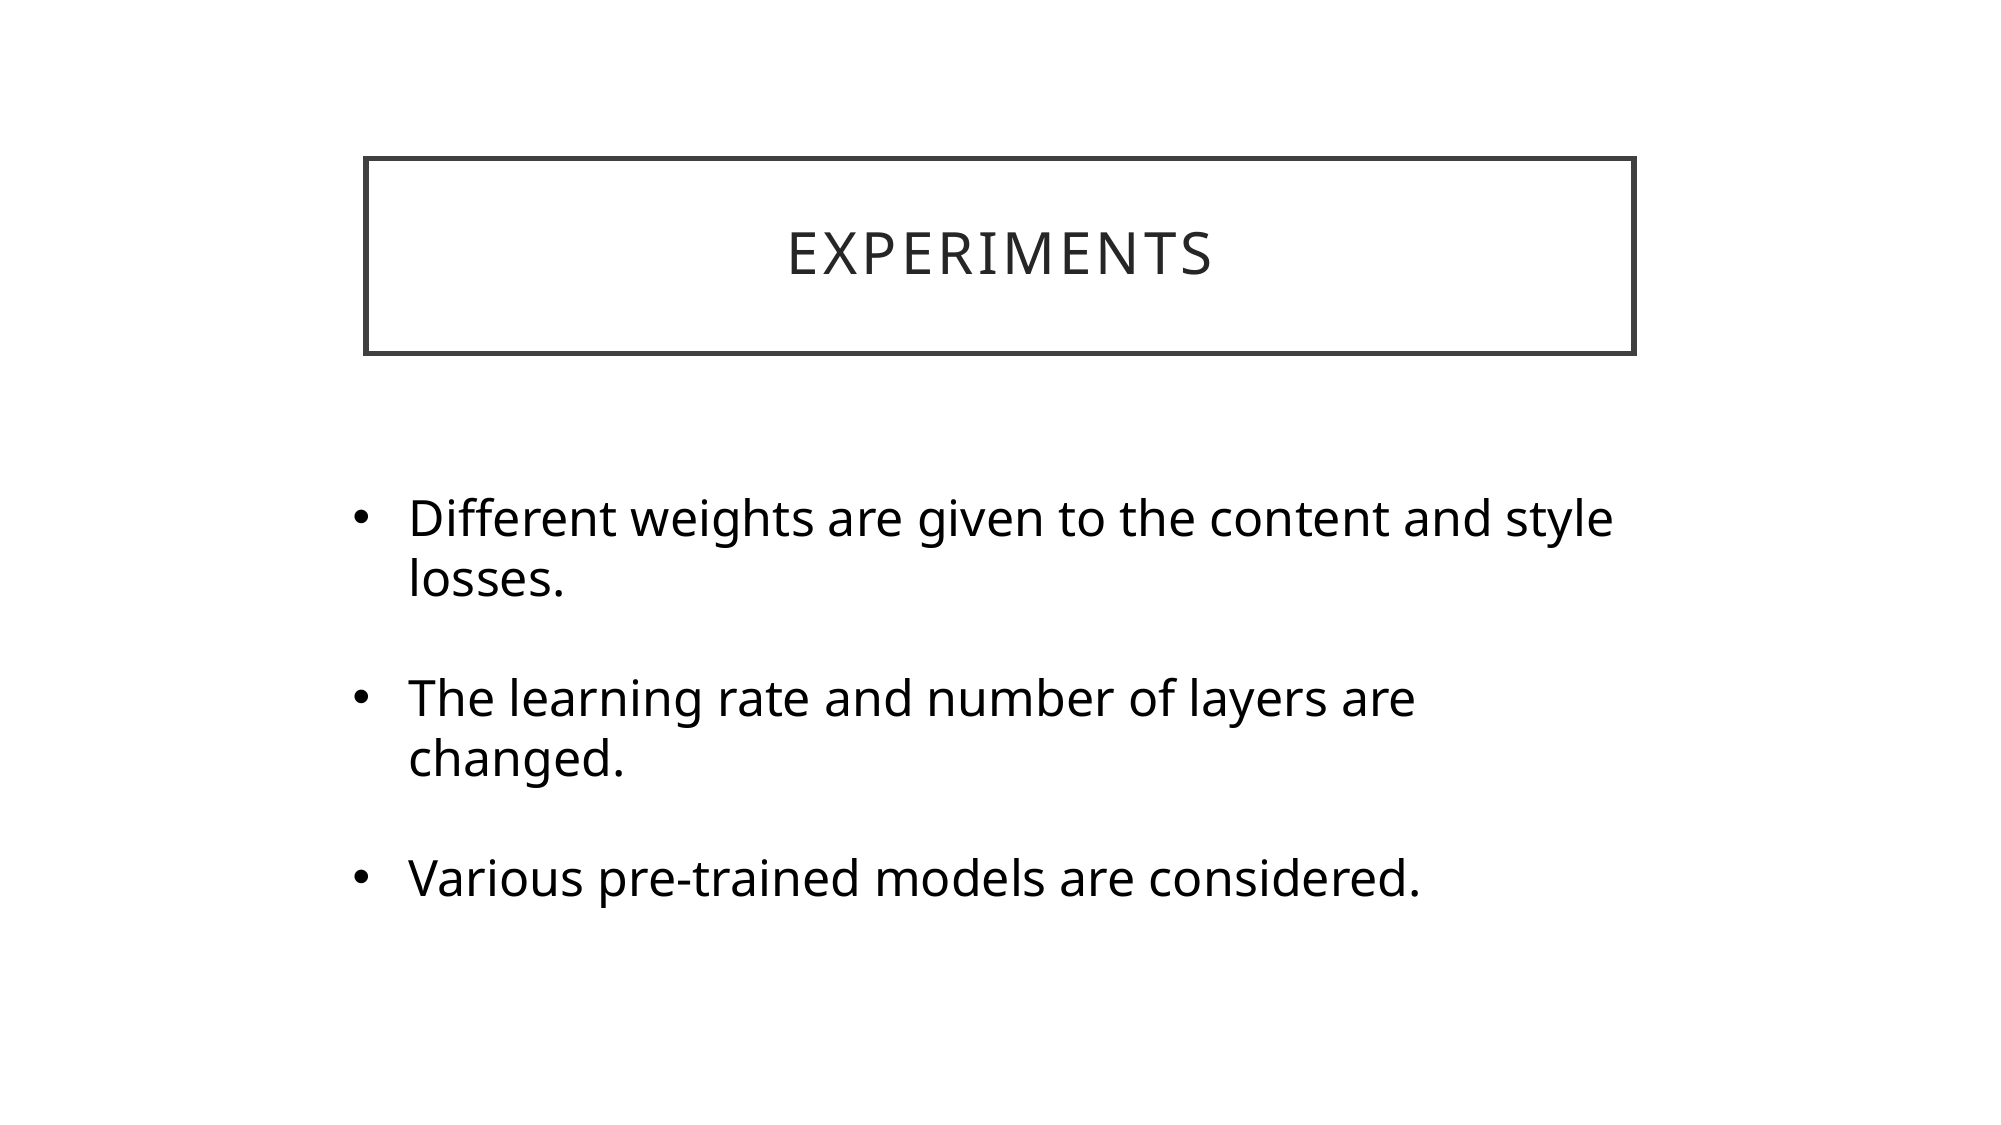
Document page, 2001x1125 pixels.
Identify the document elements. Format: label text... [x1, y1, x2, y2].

text_box Different weights are given to the content and style losses. The learning rate and number of layers are changed. Various pre-trained models are considered. [337, 479, 1662, 914]
title EXPERIMENTS [363, 156, 1637, 356]
